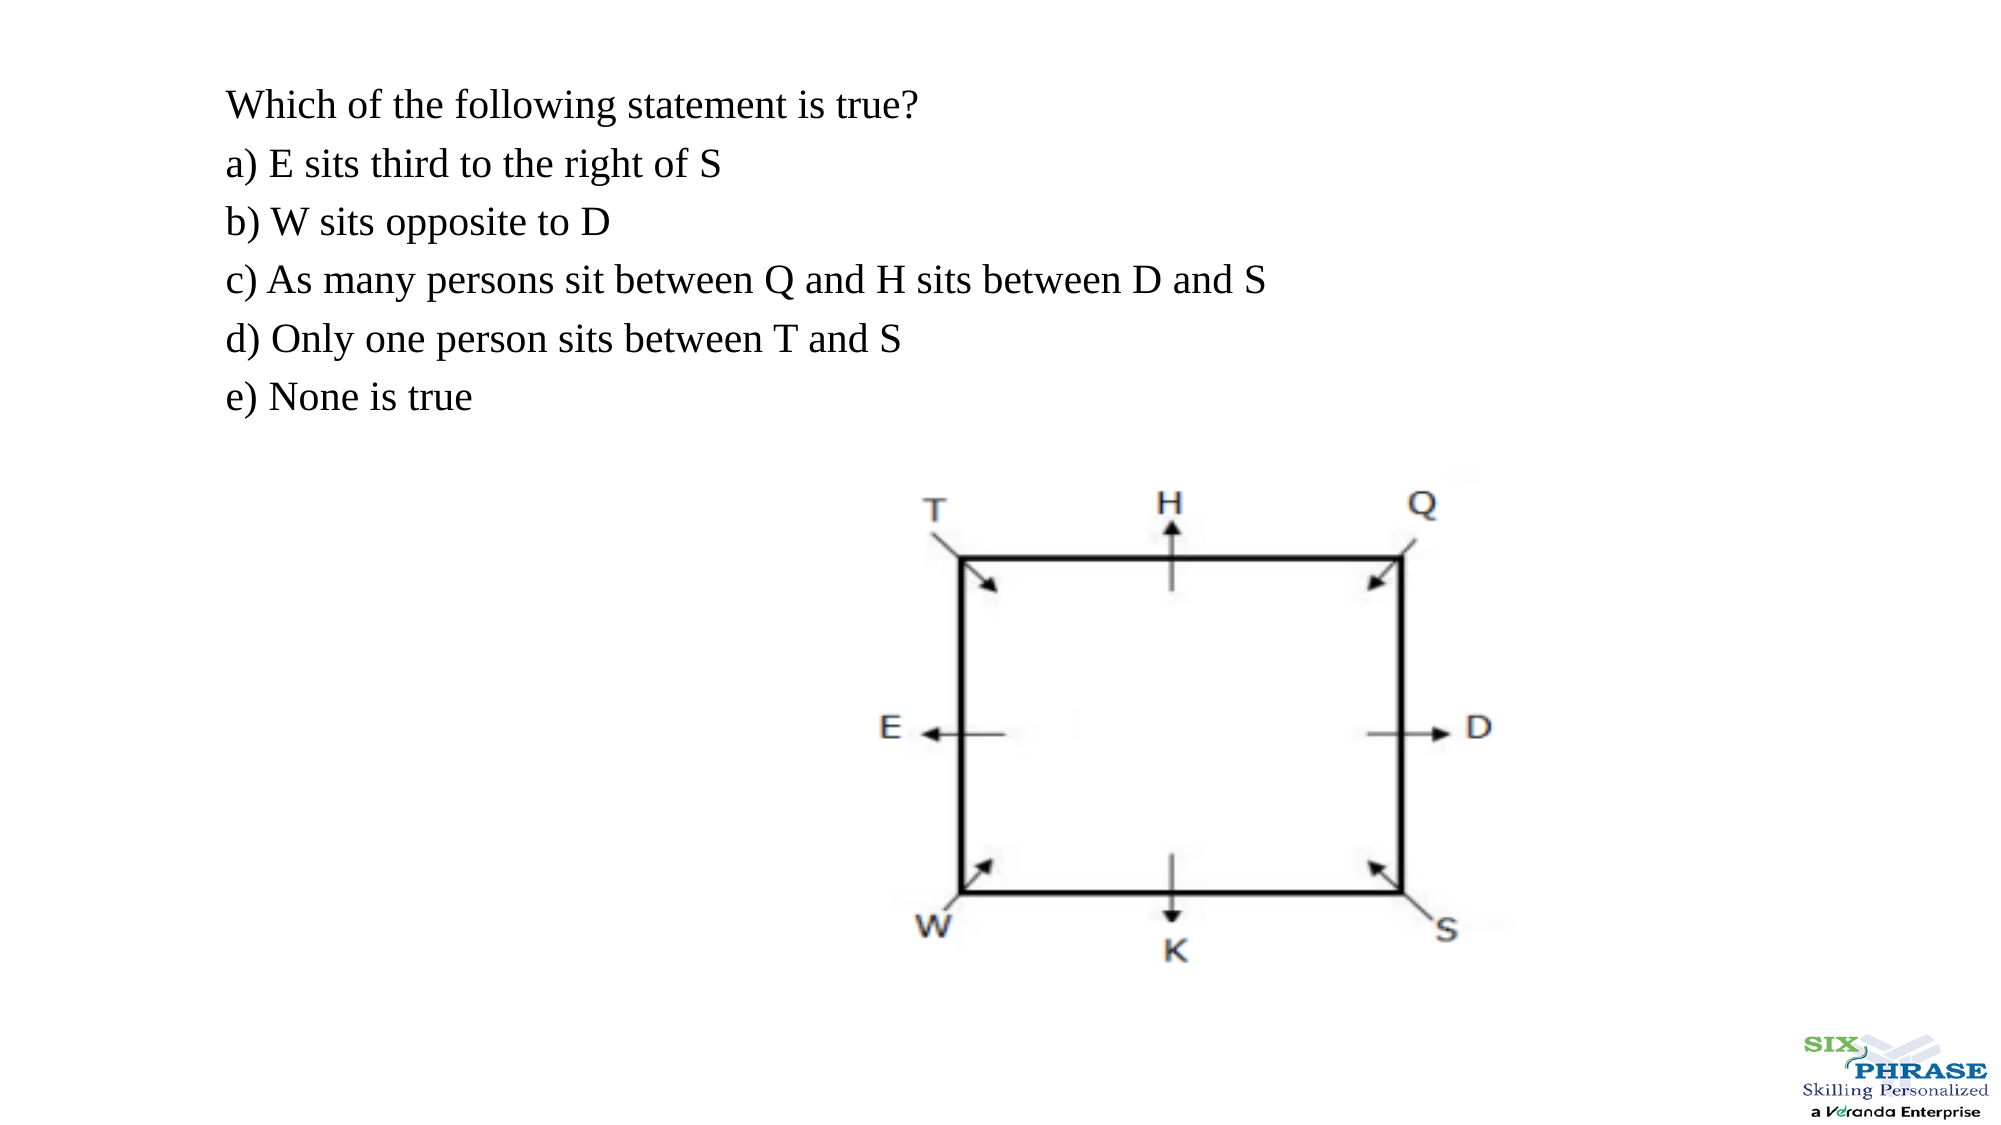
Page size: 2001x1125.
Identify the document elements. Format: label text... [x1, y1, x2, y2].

list Which of the following statement is true? a) E sits third to the right of S b) W sits opposite to D c) As many persons sit between Q and H sits between D and S d) Only one person sits between T and S e) None is true [210, 69, 1793, 832]
picture [860, 467, 1534, 995]
picture [1792, 1025, 2000, 1125]
